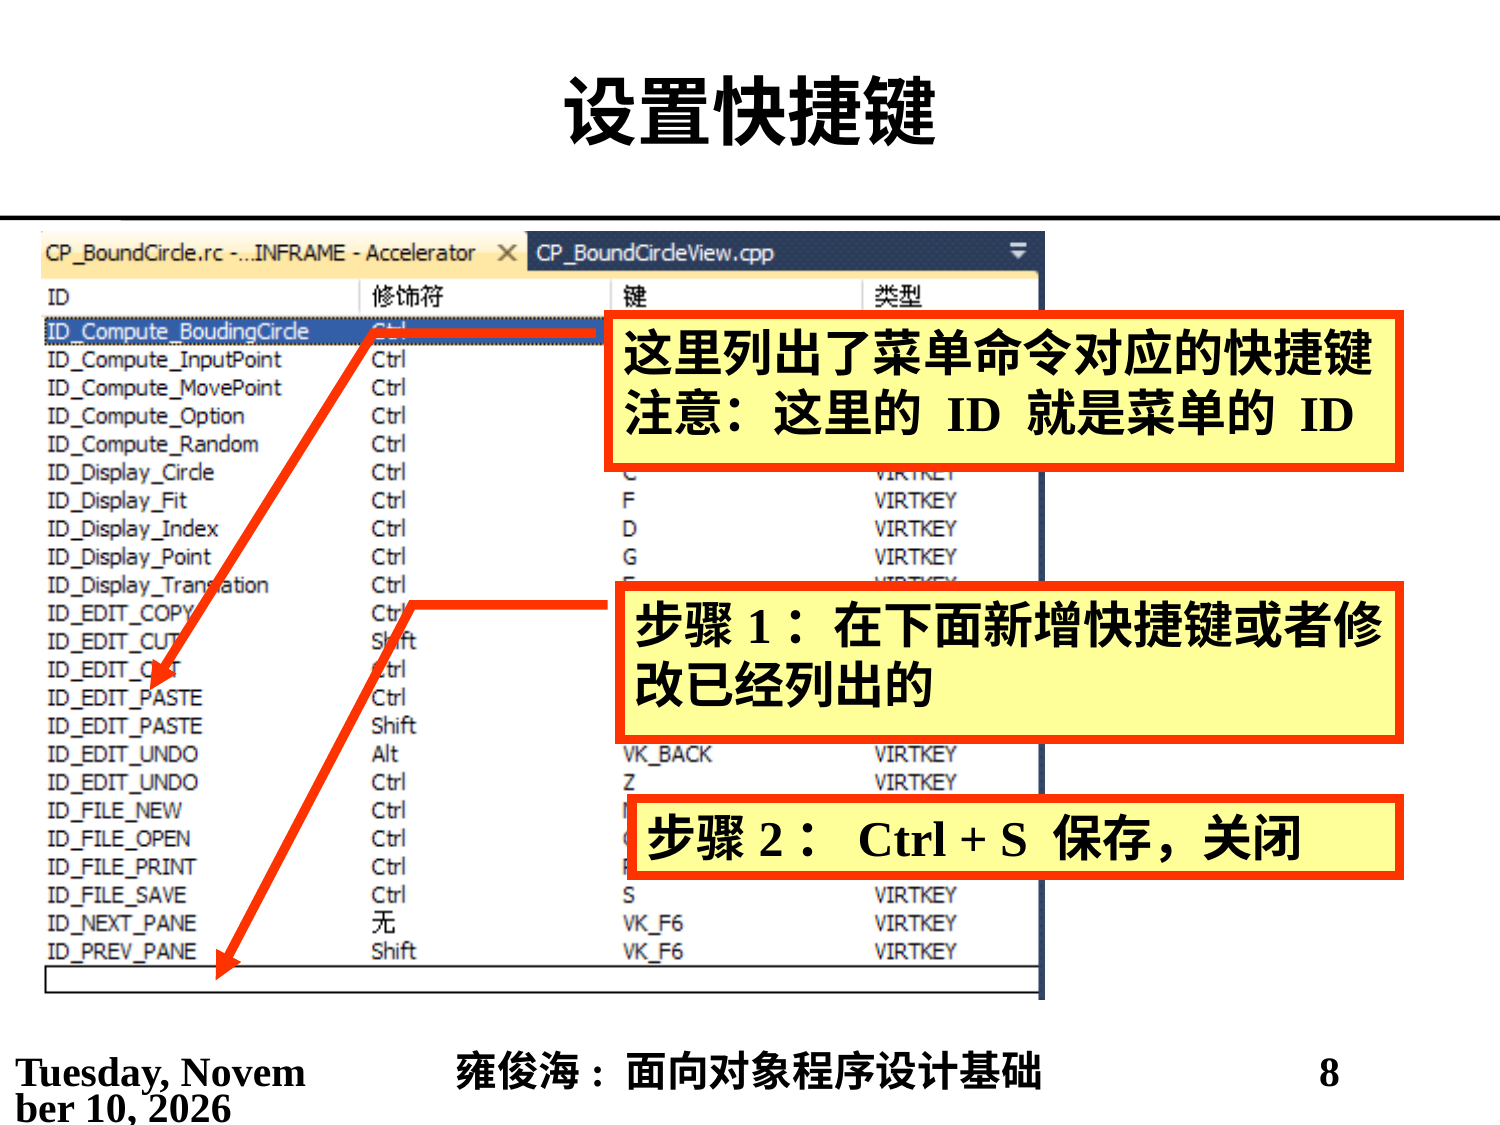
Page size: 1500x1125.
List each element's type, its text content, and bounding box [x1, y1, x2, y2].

text_box 步骤1：在下面新增快捷键或者修改已经列出的 [1045, 586, 1400, 740]
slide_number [0, 1042, 337, 1103]
text_box 步骤2：Ctrl + S 保存，关闭 [1045, 798, 1400, 876]
footer 雍俊海: 面向对象程序设计基础 [337, 1042, 1161, 1103]
title 设置快捷键 [0, 0, 1500, 217]
picture [41, 231, 1045, 1000]
text_box 这里列出了菜单命令对应的快捷键 注意：这里的 ID 就是菜单的 ID [1045, 314, 1400, 468]
slide_number 8 [1161, 1042, 1499, 1103]
